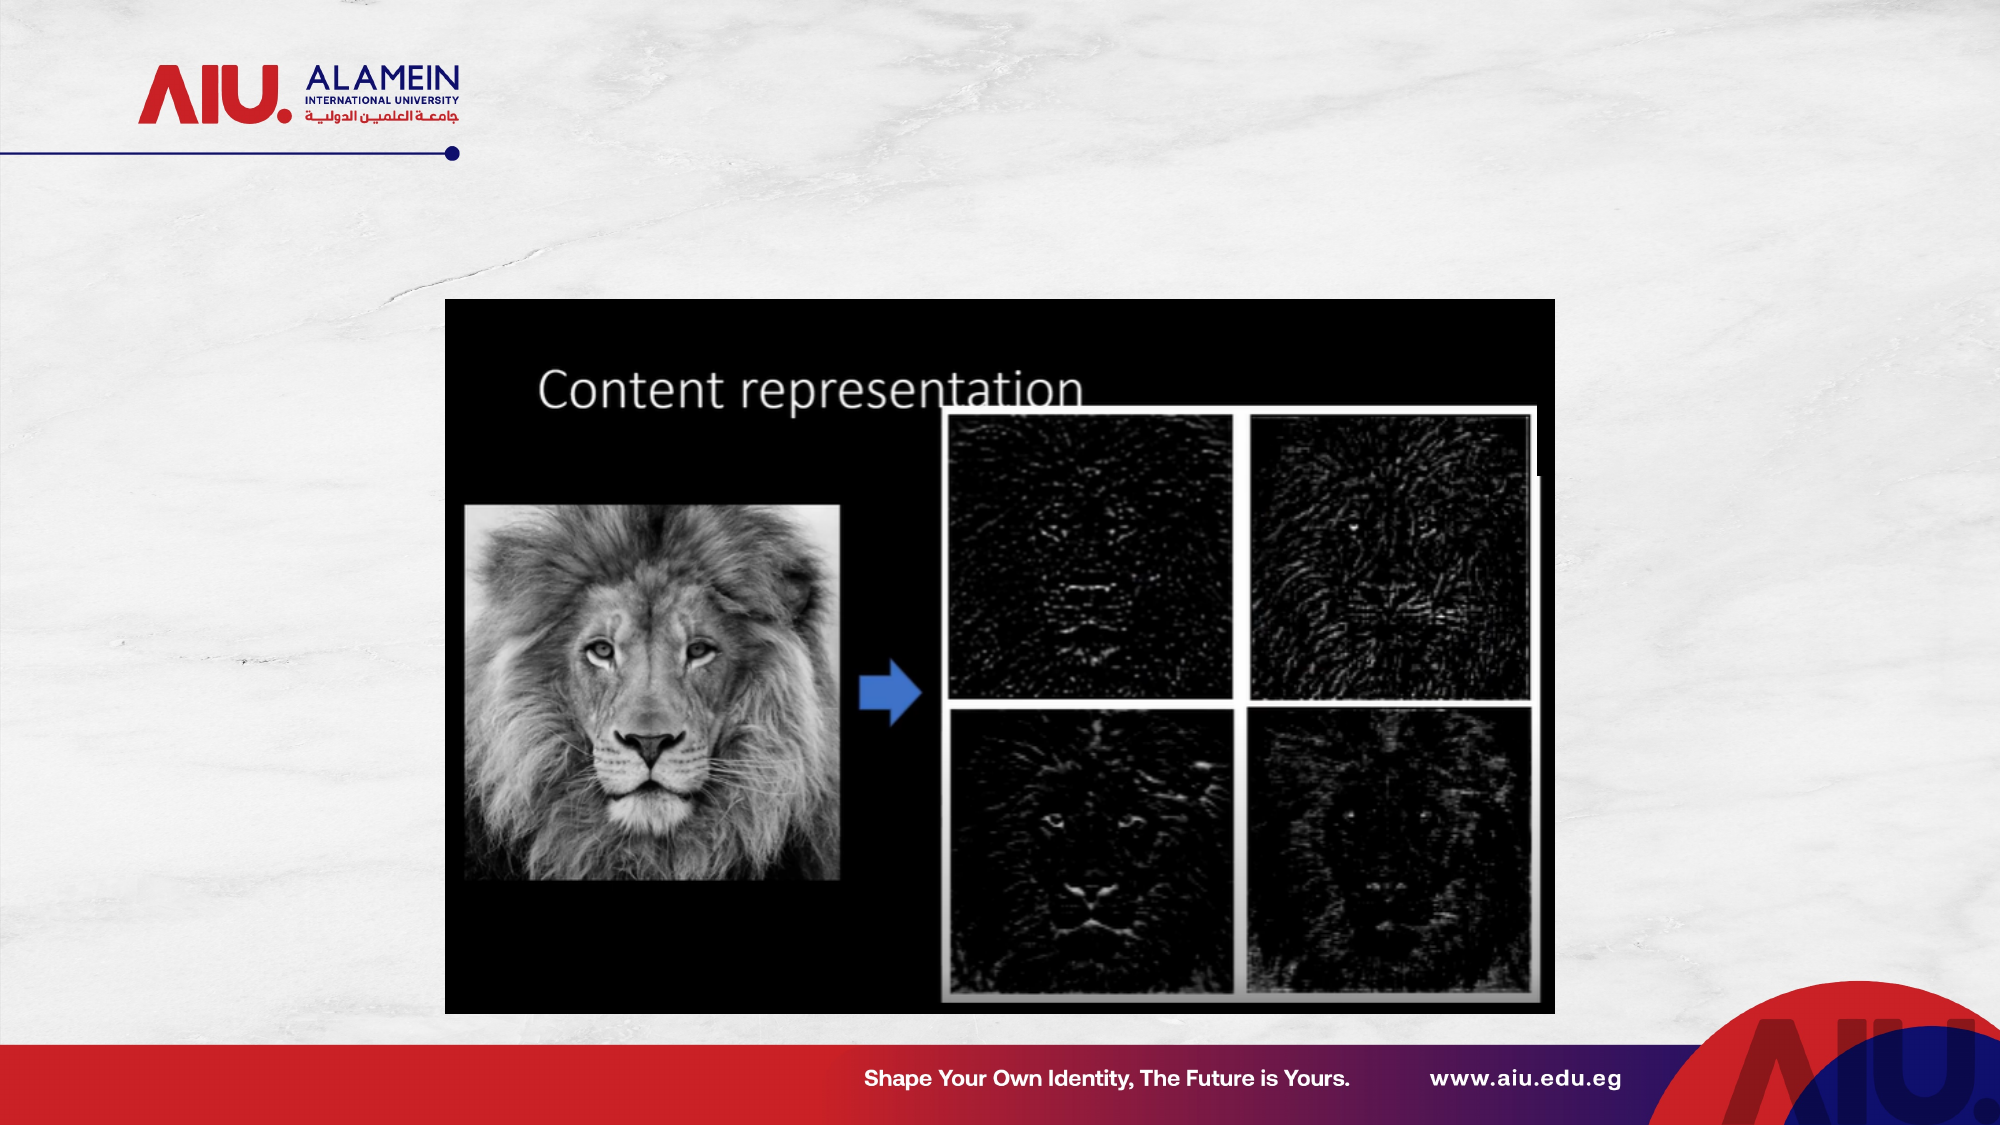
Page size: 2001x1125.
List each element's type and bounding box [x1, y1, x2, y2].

picture [0, 0, 2000, 1125]
list [445, 299, 1555, 1014]
